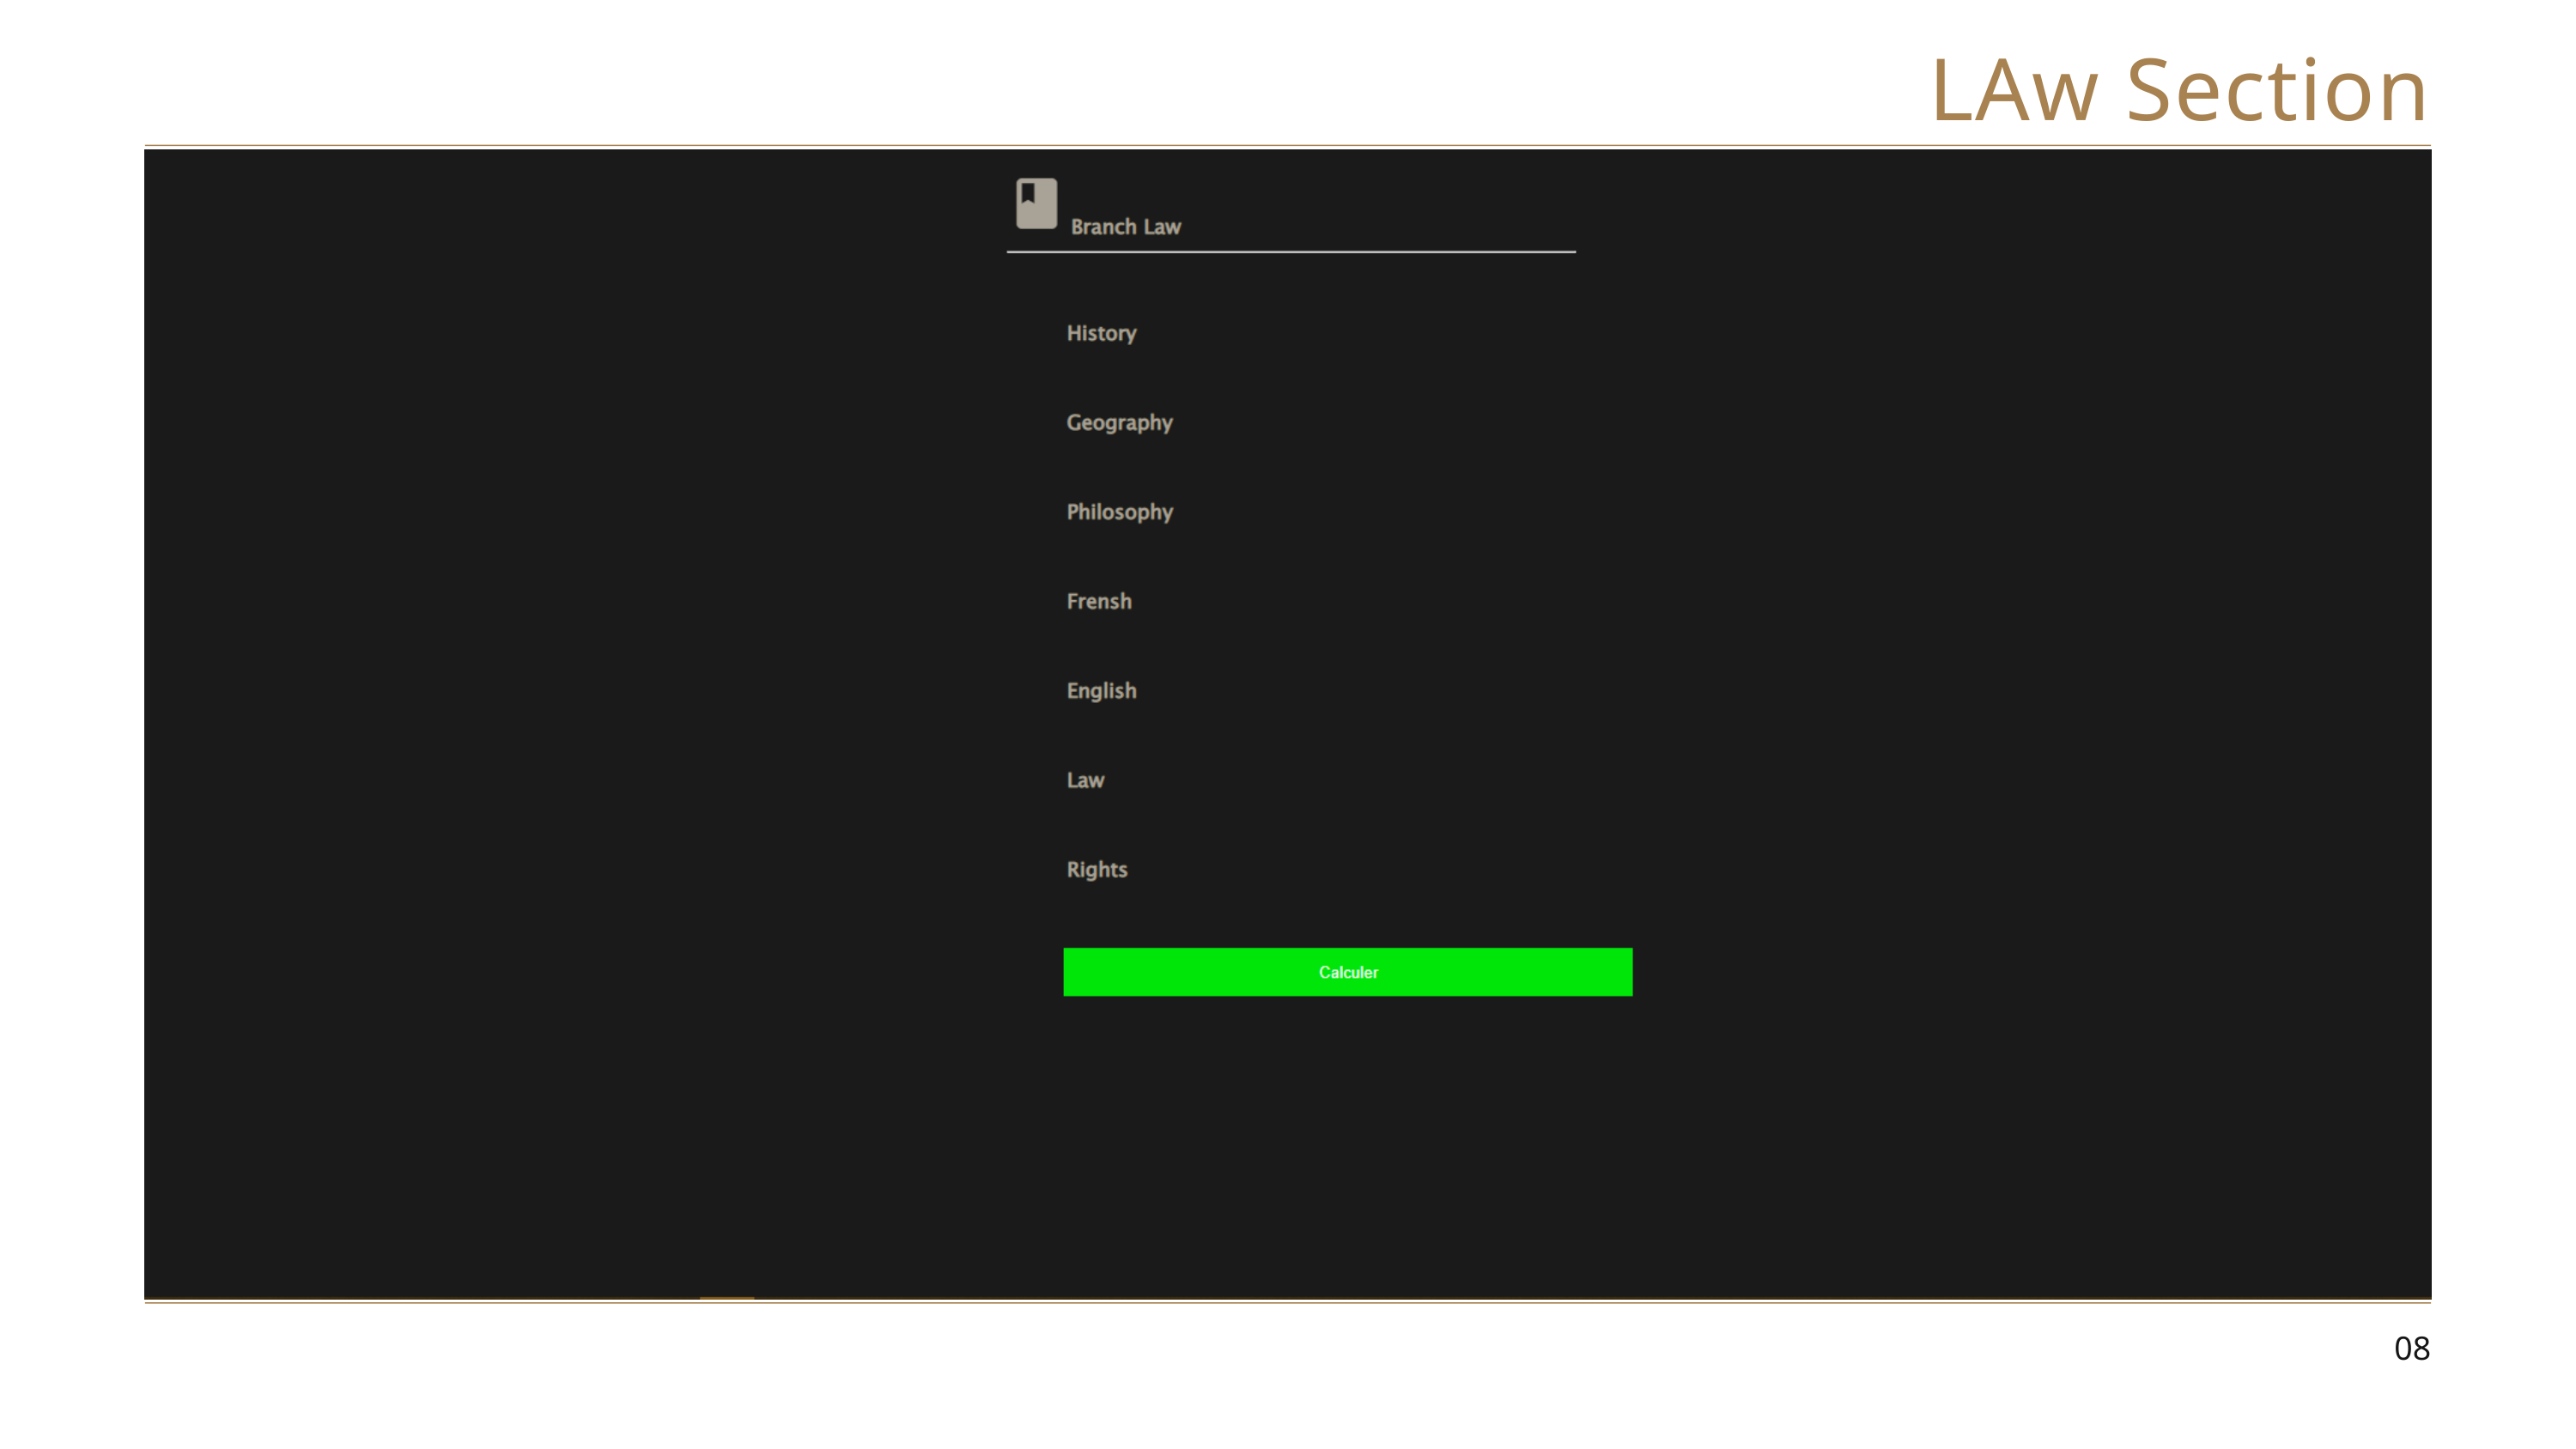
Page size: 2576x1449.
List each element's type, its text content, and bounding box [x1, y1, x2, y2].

text_box LAw Section [1467, 62, 2432, 138]
picture [144, 149, 2432, 1300]
text_box 08 [2277, 1334, 2432, 1367]
